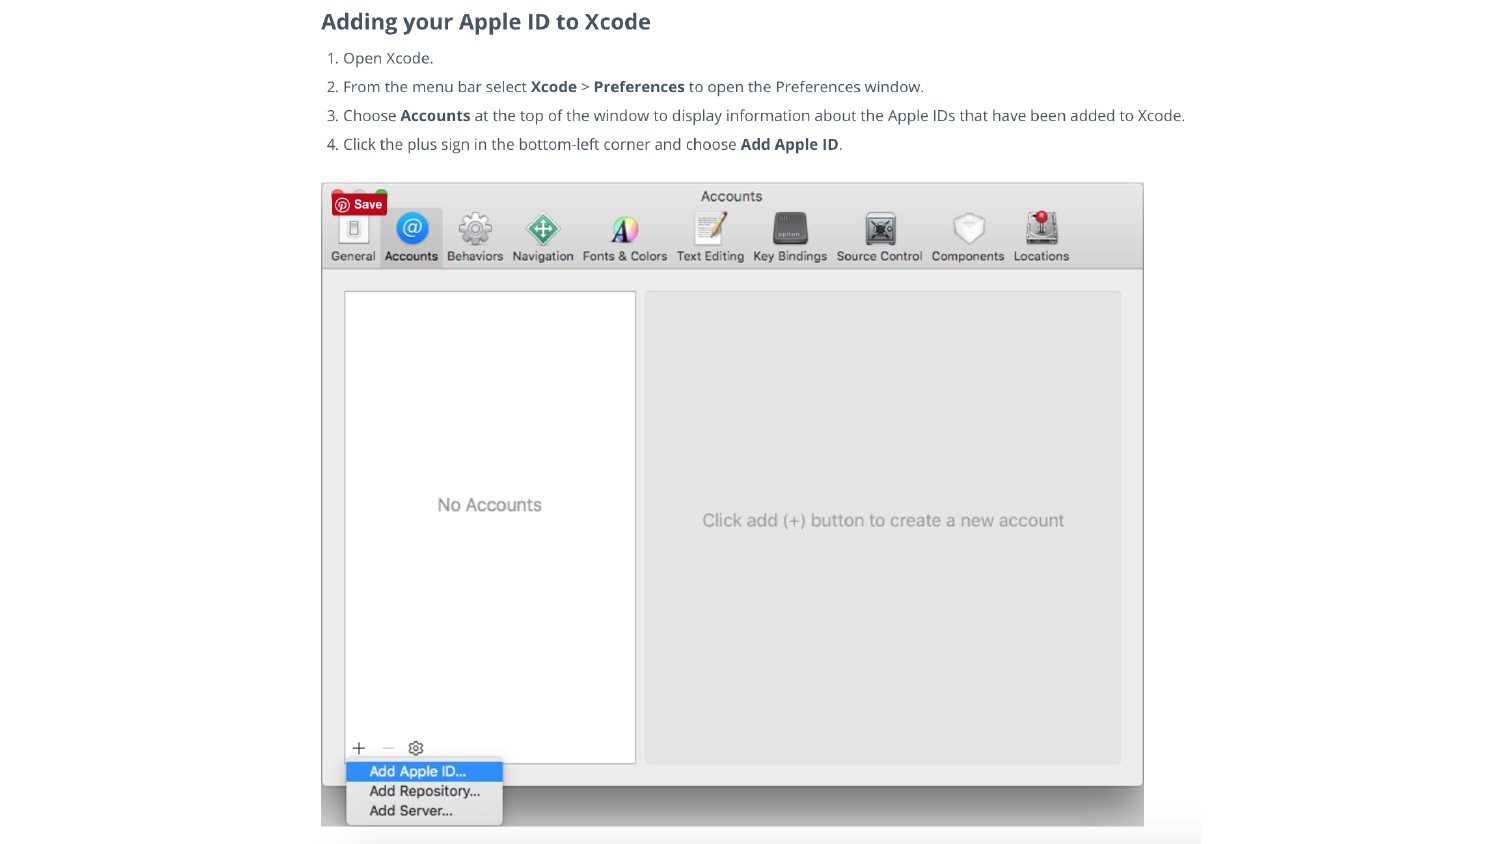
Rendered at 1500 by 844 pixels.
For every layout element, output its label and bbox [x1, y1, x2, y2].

picture [299, 0, 1201, 844]
